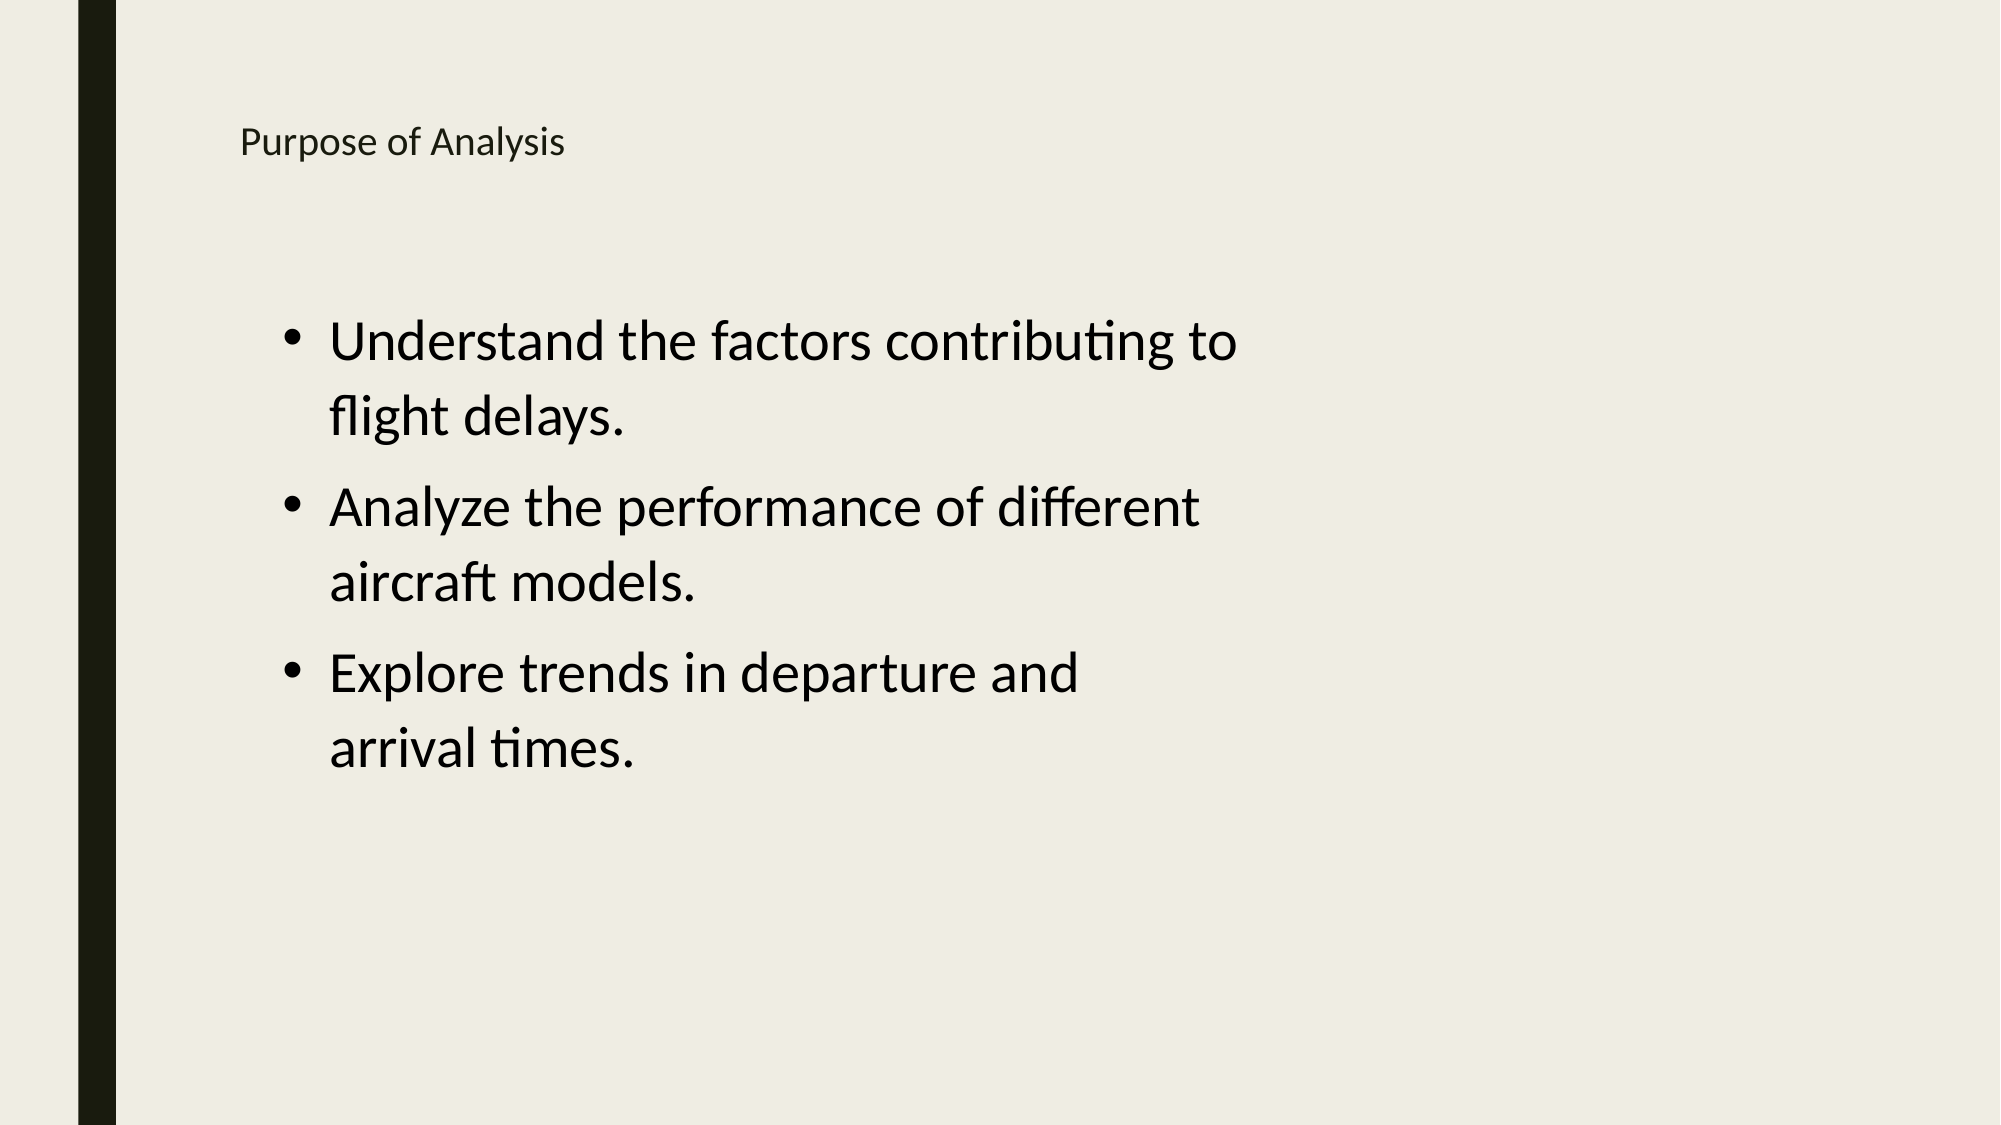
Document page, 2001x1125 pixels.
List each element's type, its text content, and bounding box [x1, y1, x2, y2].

text_box Understand the factors contributing to flight delays. Analyze the performance of different aircraft models. Explore trends in departure and arrival times. [267, 289, 1255, 787]
title Purpose of Analysis [225, 112, 1800, 310]
